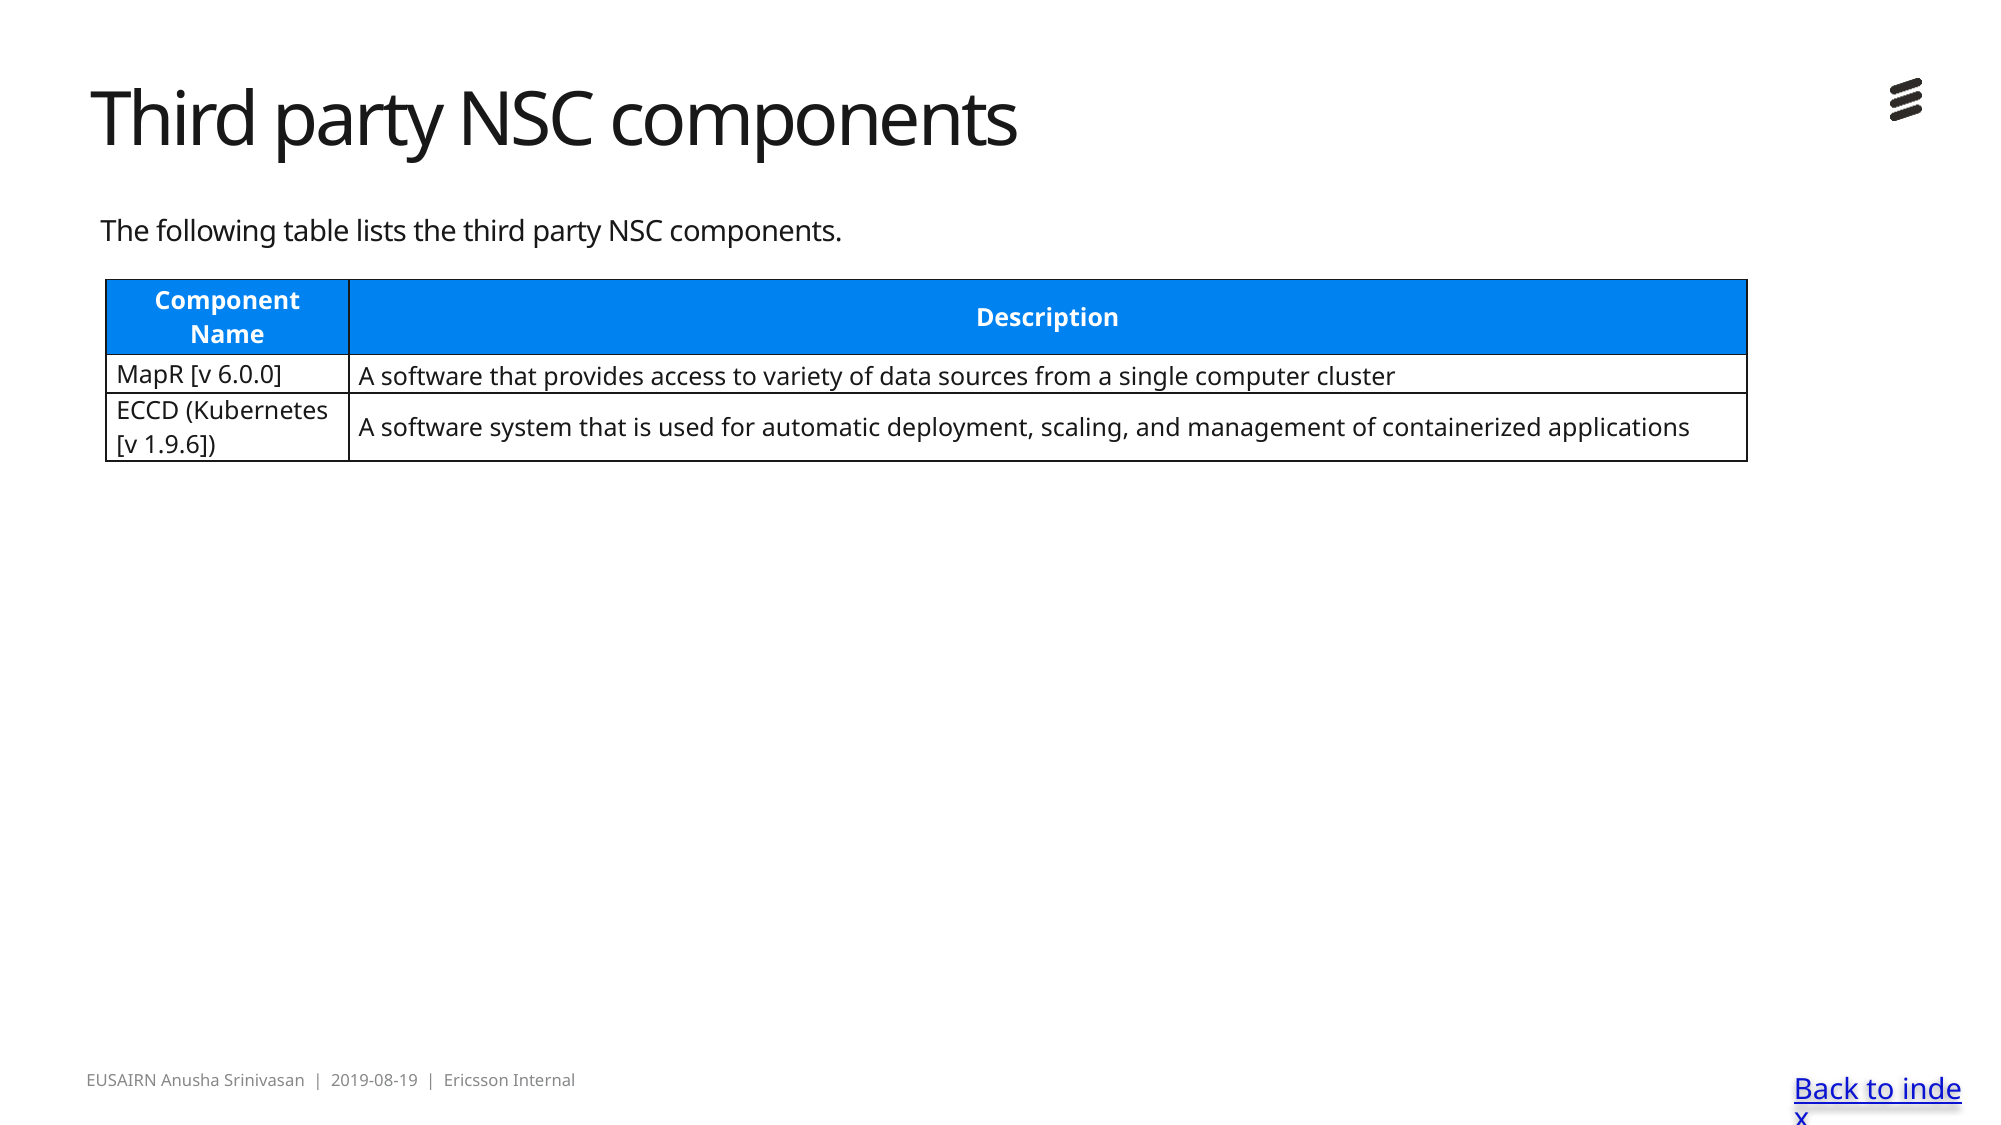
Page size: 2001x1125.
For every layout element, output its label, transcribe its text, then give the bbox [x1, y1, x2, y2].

table_cell A software system that is used for automatic deployment, scaling, and management of containerized applications [350, 394, 1746, 460]
text_box Back to index [1781, 1070, 1978, 1111]
table_header Component Name [107, 280, 348, 354]
table_header Description [350, 280, 1746, 354]
table_cell MapR [v 6.0.0] [107, 355, 348, 392]
title Third party NSC components [78, 77, 1450, 256]
table_cell A software that provides access to variety of data sources from a single computer cluster [350, 355, 1746, 392]
table_cell ECCD (Kubernetes [v 1.9.6]) [107, 394, 348, 460]
list The following table lists the third party NSC components. [88, 206, 1932, 1010]
